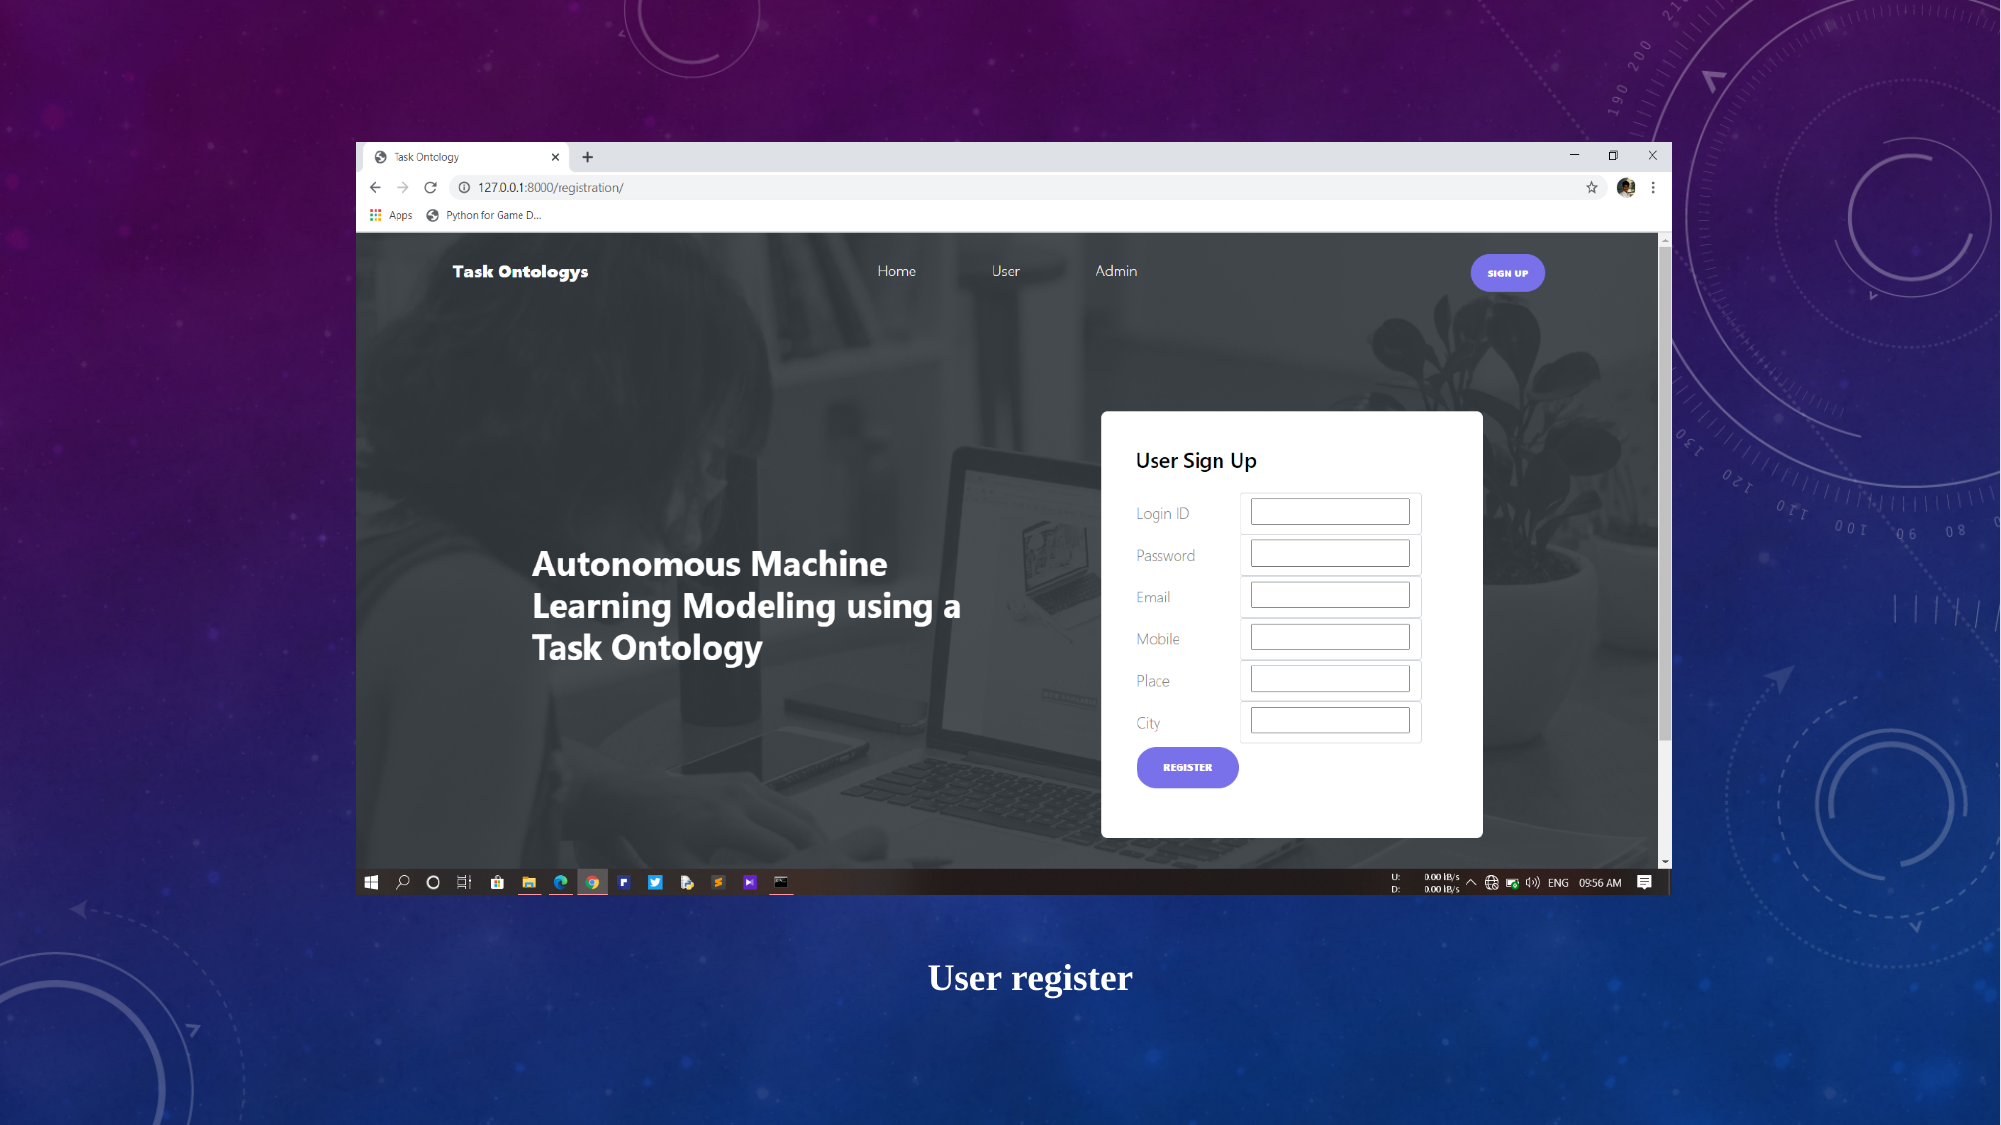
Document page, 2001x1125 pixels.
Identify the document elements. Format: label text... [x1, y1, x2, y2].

text_box User register [530, 938, 1531, 1006]
picture [0, 0, 2001, 1125]
